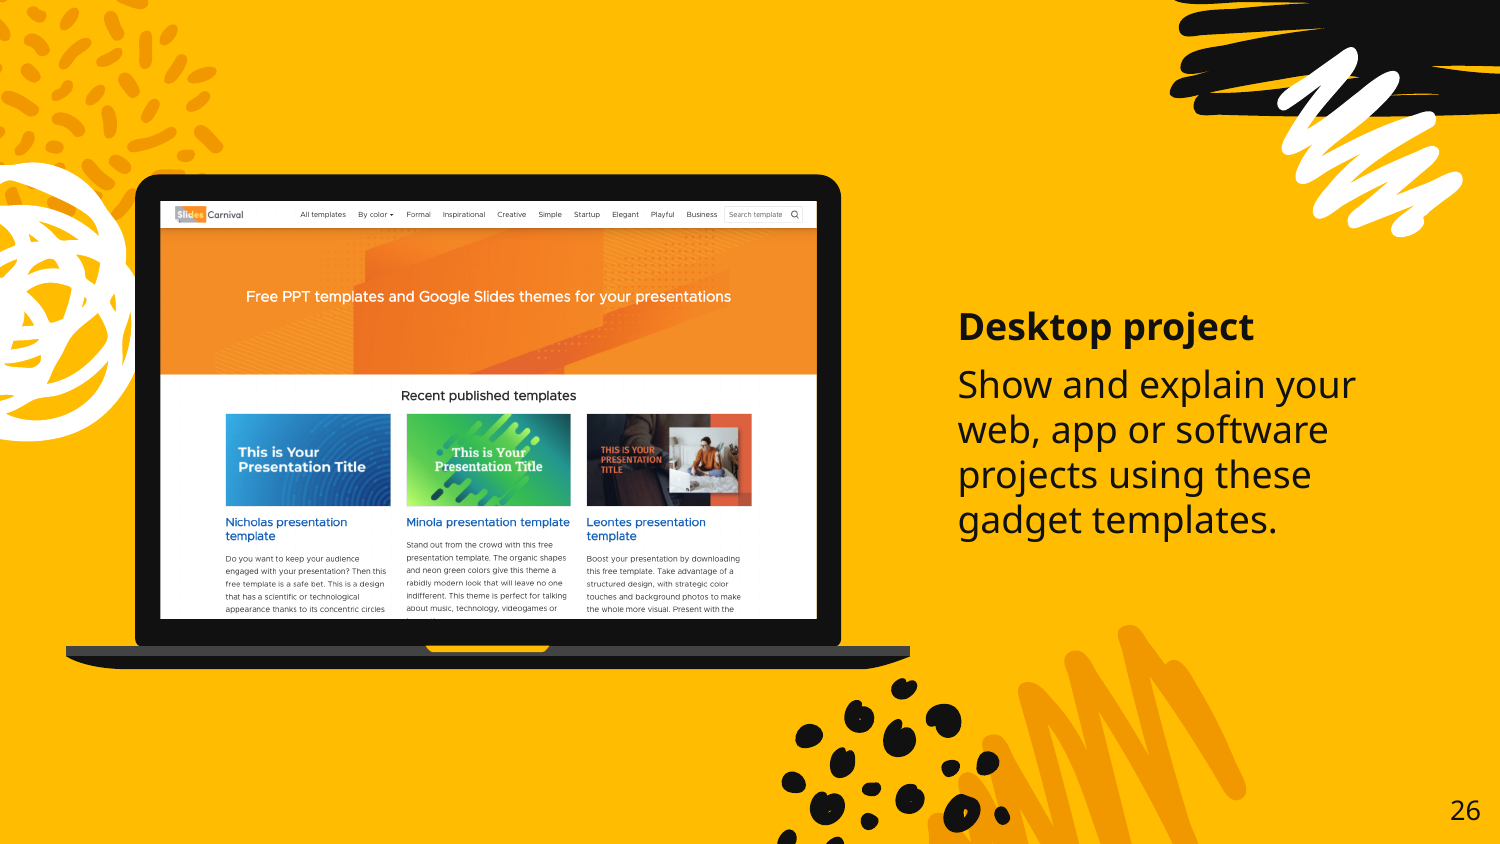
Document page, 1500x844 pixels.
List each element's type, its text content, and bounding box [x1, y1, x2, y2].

slide_number 26 [1399, 779, 1482, 844]
list Desktop project Show and explain your web, app or software projects using these gadget templates. [957, 0, 1399, 844]
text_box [65, 174, 911, 670]
picture [160, 201, 817, 619]
